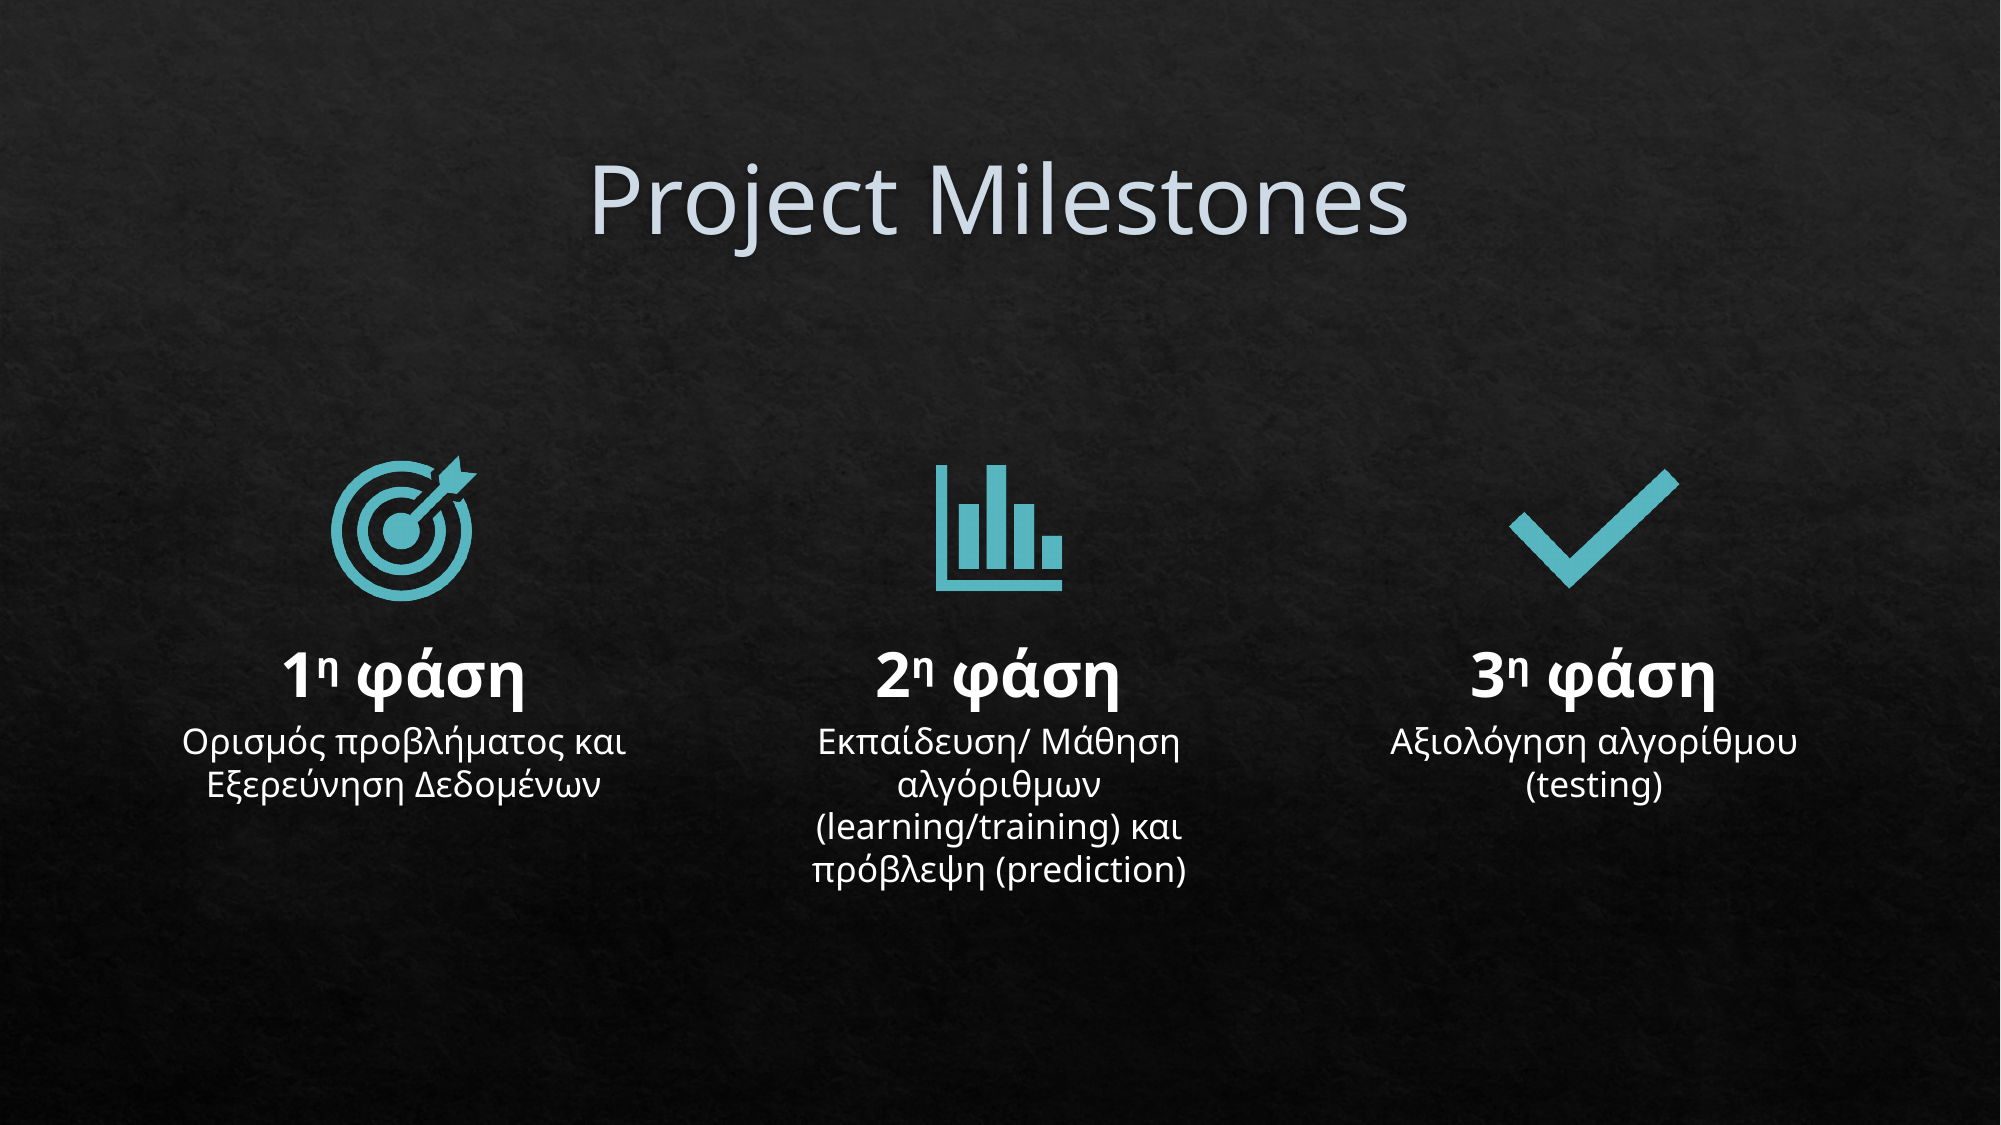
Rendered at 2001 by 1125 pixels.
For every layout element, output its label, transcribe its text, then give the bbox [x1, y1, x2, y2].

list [149, 340, 1849, 951]
title Project Milestones [149, 99, 1849, 307]
